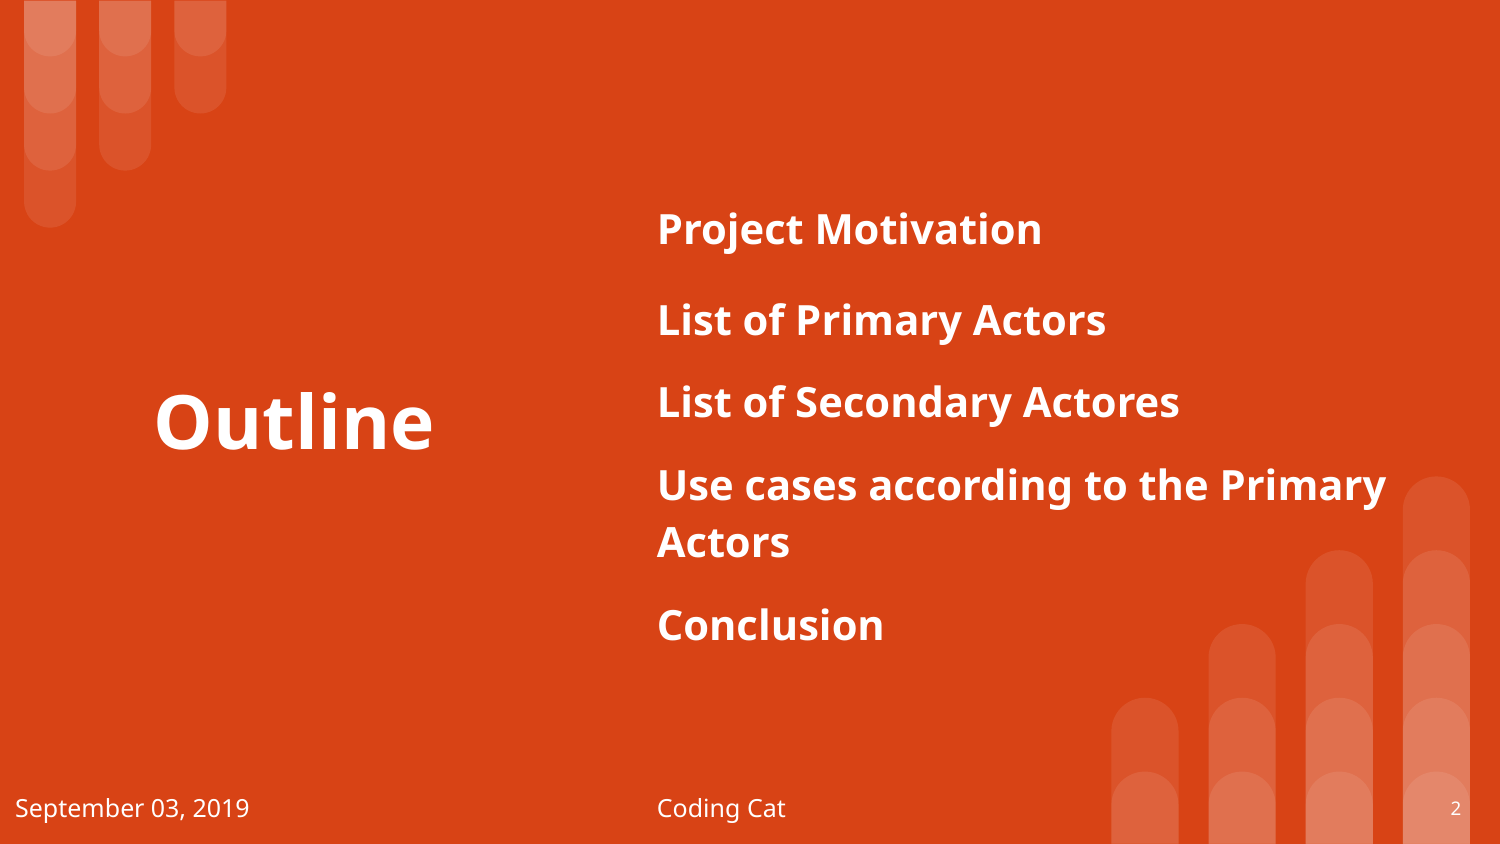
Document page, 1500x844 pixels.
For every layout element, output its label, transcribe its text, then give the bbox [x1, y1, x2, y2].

title Outline [0, 0, 589, 842]
text_box Coding Cat [588, 777, 855, 842]
text_box September 03, 2019 [0, 777, 266, 842]
subtitle Project Motivation List of Primary Actors List of Secondary Actores Use cases according to the Primary Actors Conclusion [641, 0, 1500, 844]
slide_number 2 [1386, 777, 1477, 842]
